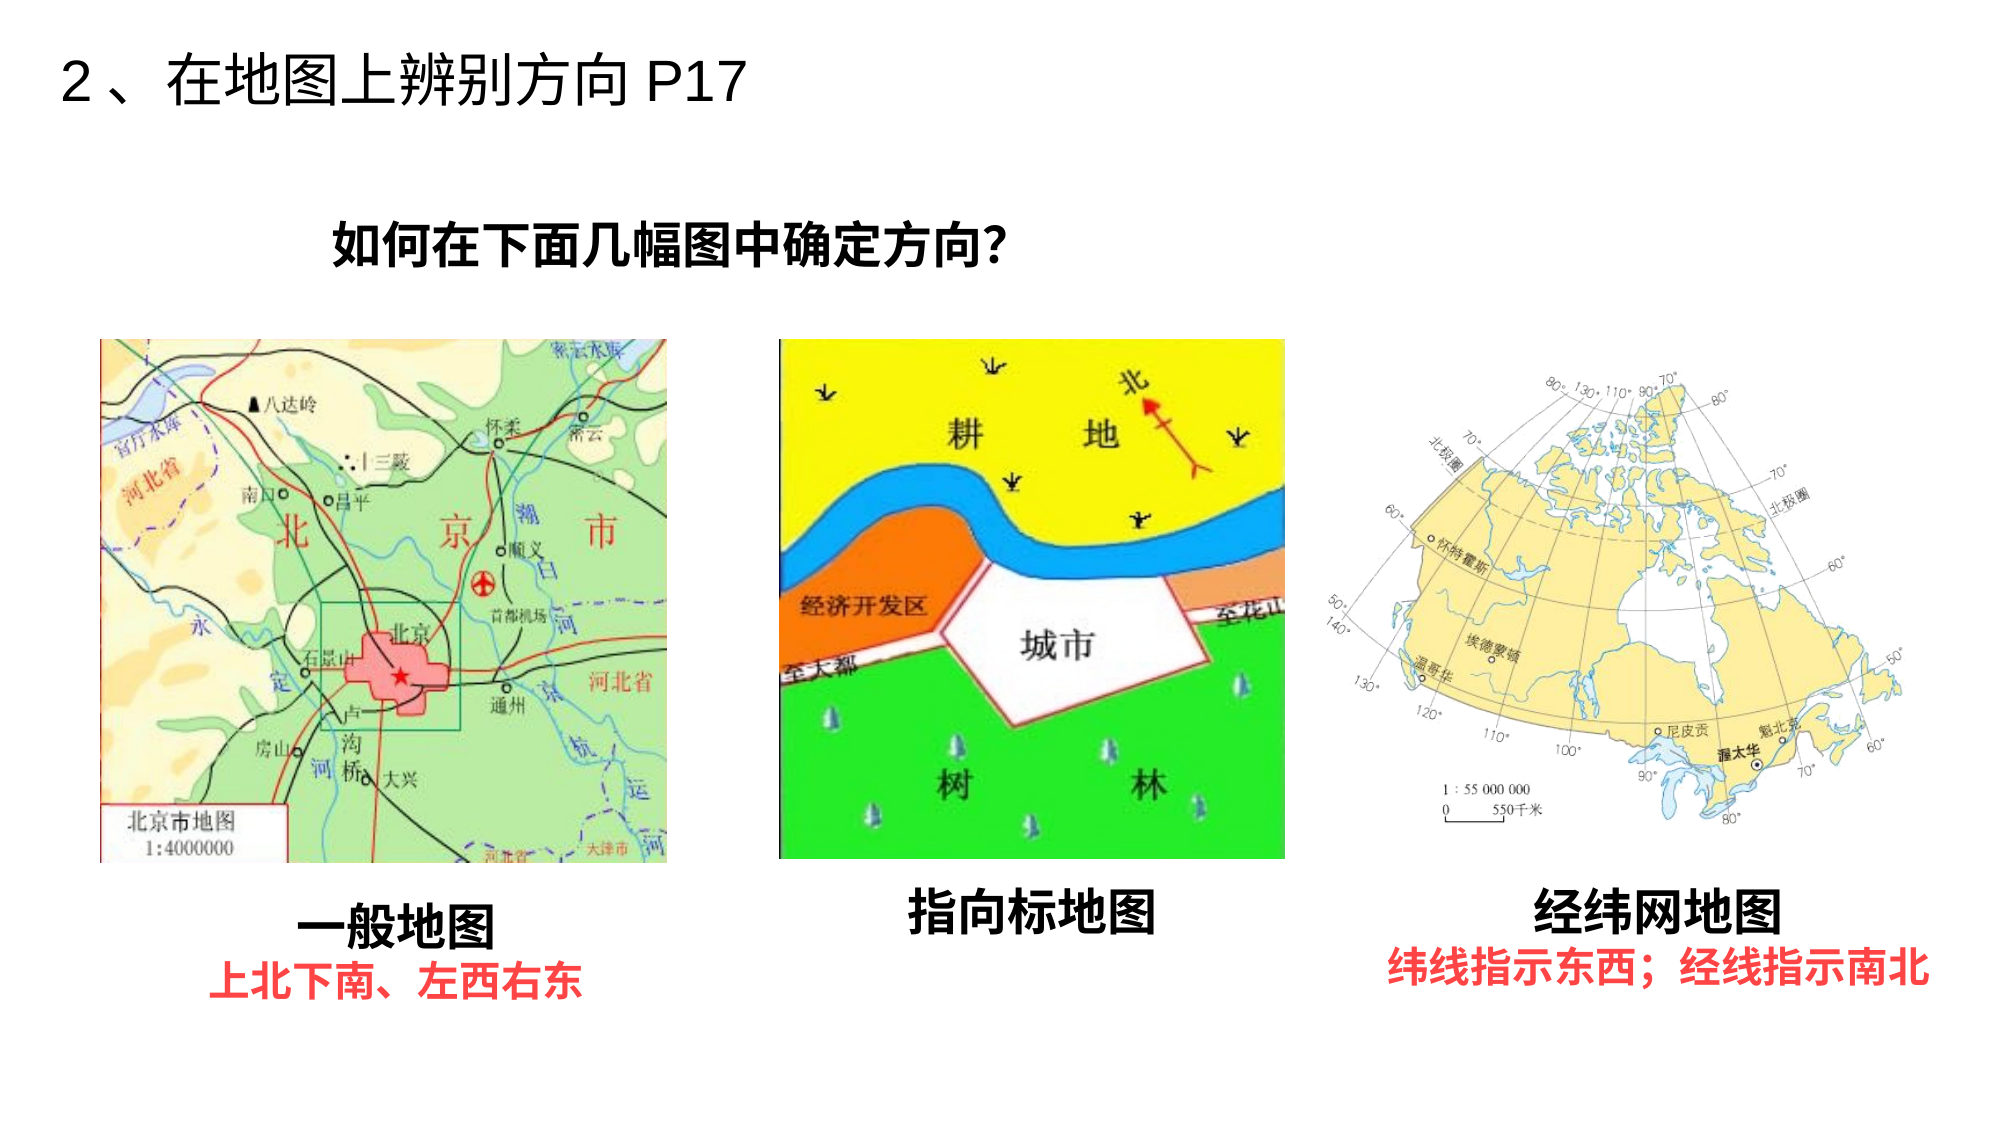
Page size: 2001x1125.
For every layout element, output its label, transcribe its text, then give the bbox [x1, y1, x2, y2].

text_box 经纬网地图 纬线指示东西；经线指示南北 [1351, 873, 1966, 998]
picture [1313, 325, 1948, 842]
text_box 2、在地图上辨别方向P17 [45, 35, 1948, 121]
text_box 如何在下面几幅图中确定方向？ [317, 206, 1227, 282]
text_box 一般地图 上北下南、左西右东 [126, 887, 667, 1013]
picture [100, 339, 667, 863]
picture [779, 339, 1285, 859]
text_box 指向标地图 [838, 873, 1227, 1008]
